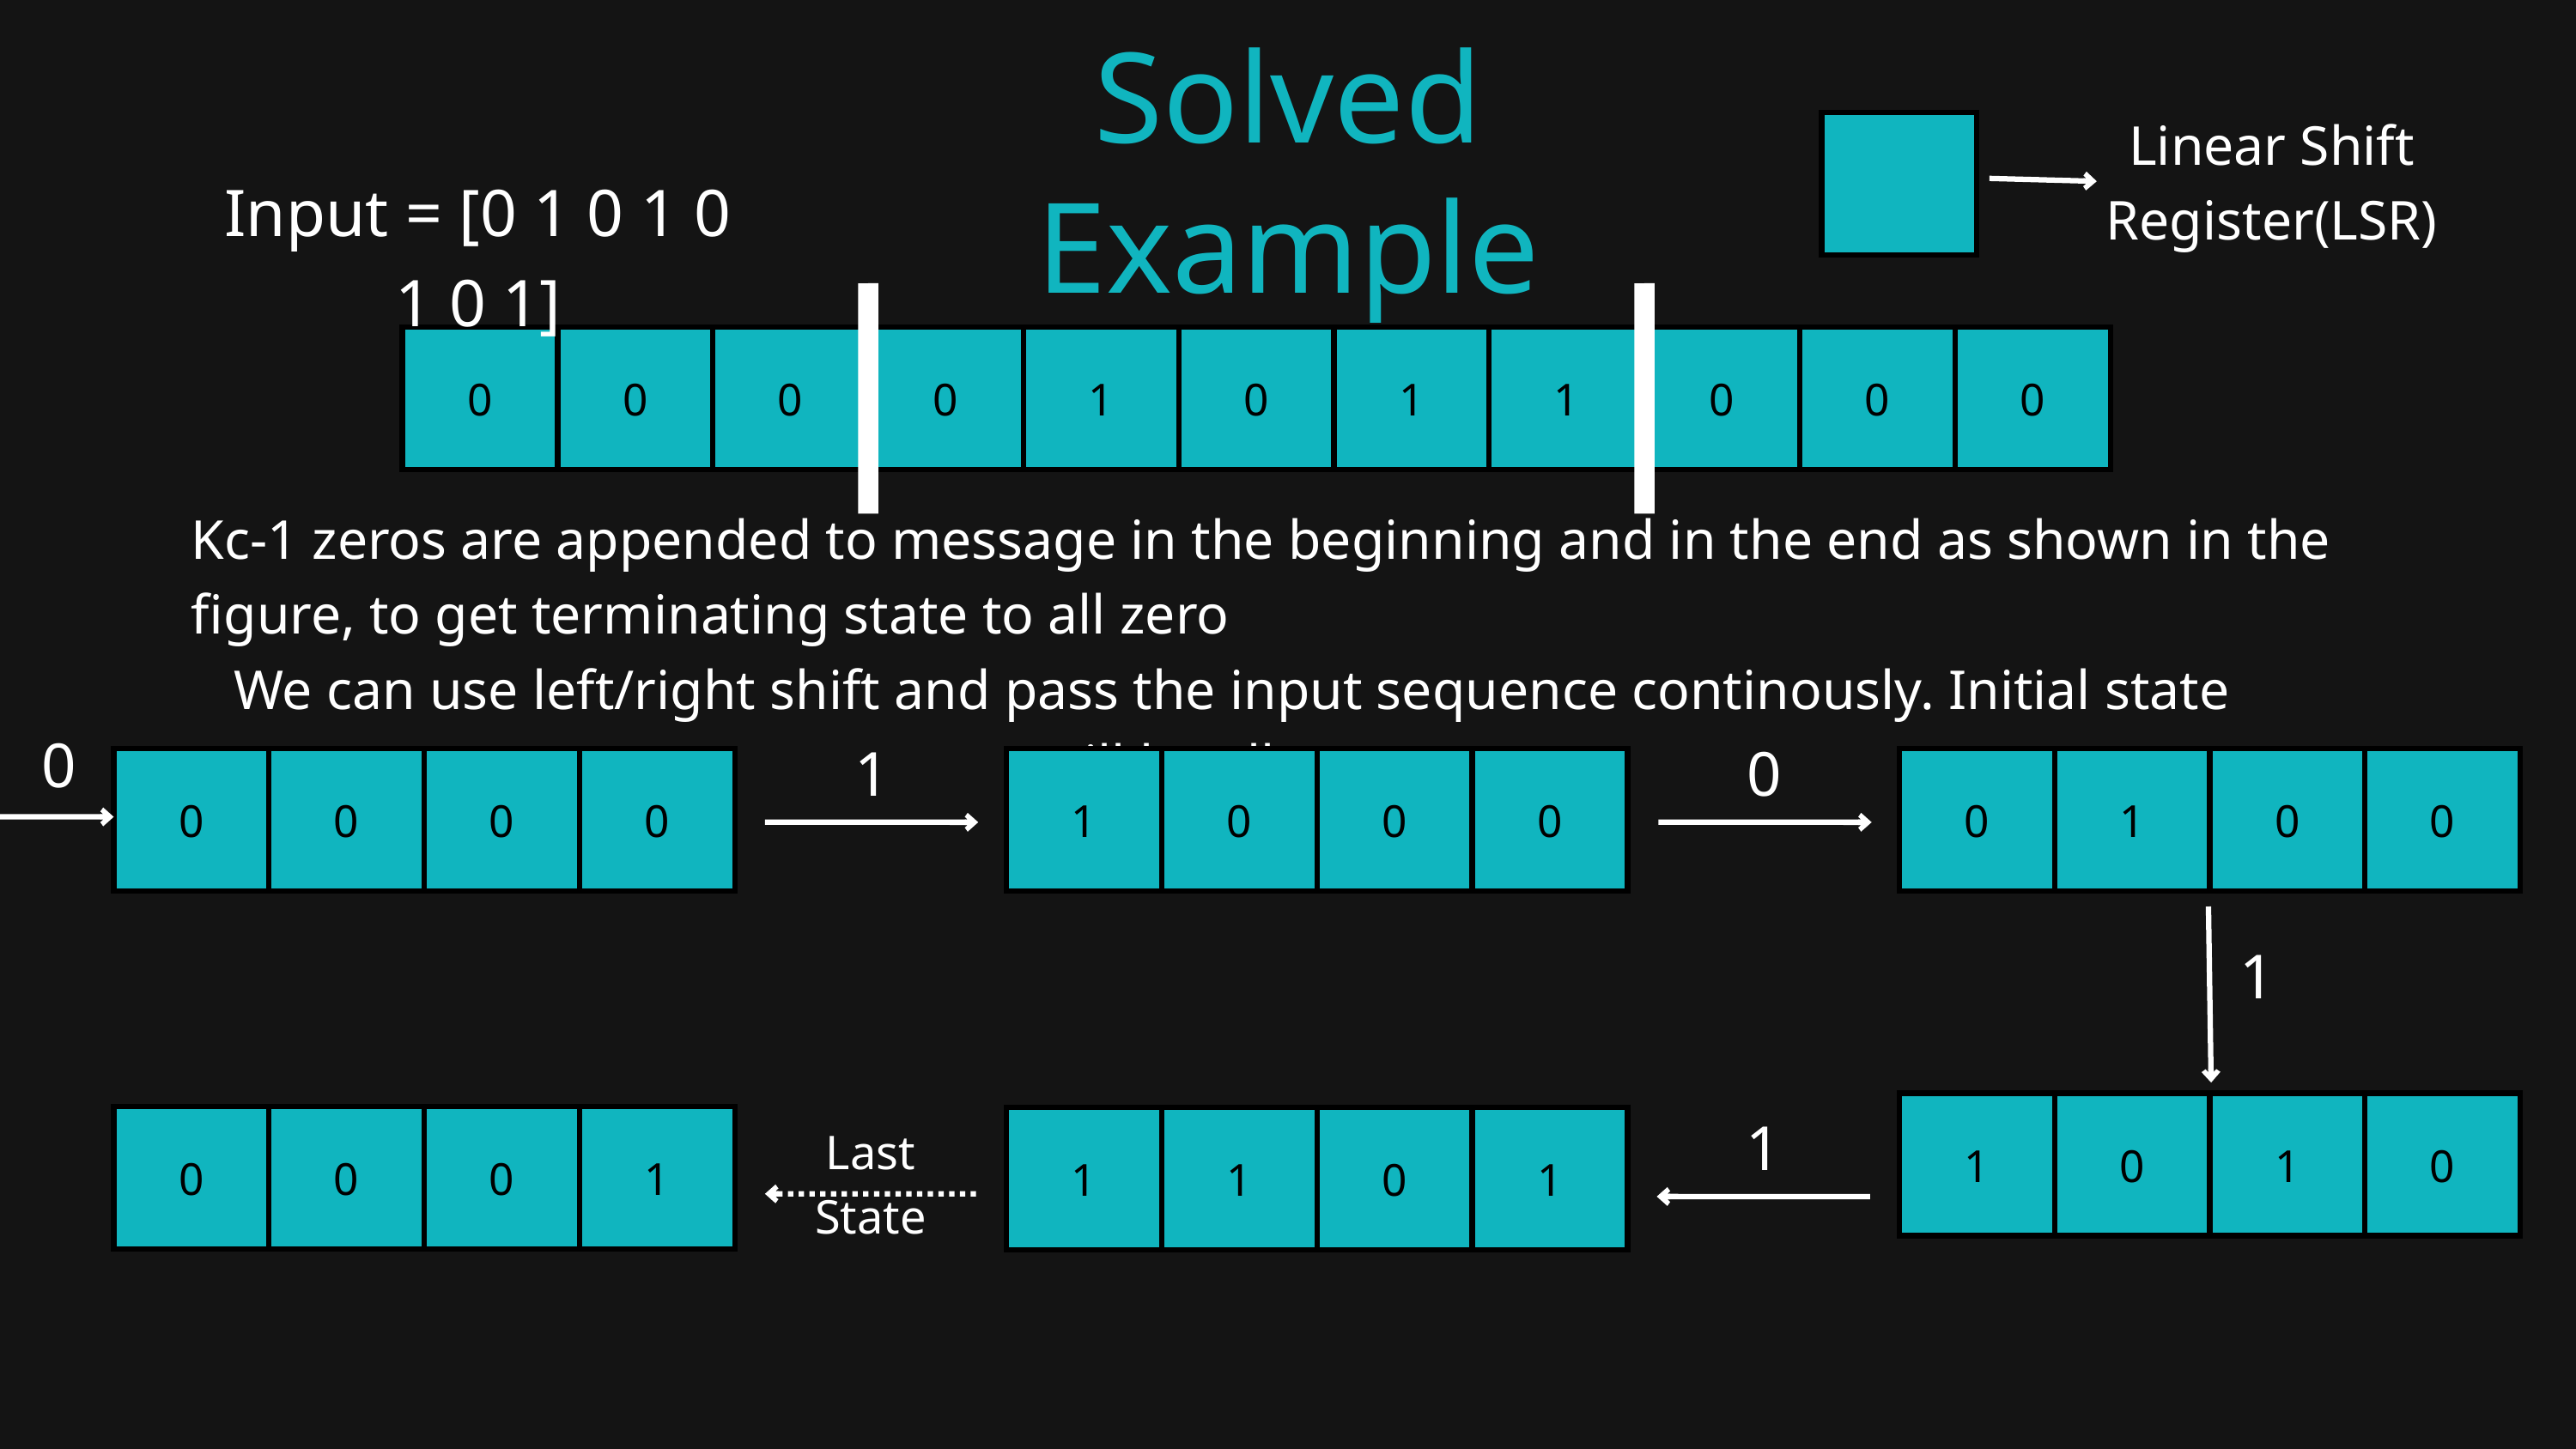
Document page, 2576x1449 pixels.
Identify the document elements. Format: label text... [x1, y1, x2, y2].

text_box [1472, 748, 1628, 891]
text_box Kc-1 zeros are appended to message in the beginning and in the end as shown in the figure, to get terminating state to all zero [191, 494, 2340, 646]
text_box 1 [1746, 1097, 1779, 1183]
text_box Last State [777, 1113, 964, 1244]
text_box Solved Example [866, 18, 1710, 318]
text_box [1316, 748, 1471, 891]
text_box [1178, 326, 1333, 470]
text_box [579, 1106, 735, 1250]
text_box [2204, 906, 2218, 1083]
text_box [1489, 326, 1643, 470]
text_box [2056, 1093, 2208, 1236]
text_box 1 [2239, 925, 2272, 1011]
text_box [1023, 326, 1177, 470]
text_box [2209, 1093, 2363, 1236]
text_box [1656, 1190, 1870, 1203]
text_box 0 [37, 714, 81, 800]
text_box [1799, 326, 1953, 470]
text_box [1643, 326, 1798, 470]
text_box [579, 748, 735, 891]
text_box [1334, 326, 1488, 470]
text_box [270, 748, 422, 891]
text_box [113, 1106, 270, 1250]
text_box Linear Shift Register(LSR) [1992, 100, 2551, 252]
text_box 0 [1742, 723, 1786, 809]
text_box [2209, 748, 2364, 891]
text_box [1005, 1106, 1163, 1251]
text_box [1163, 1106, 1315, 1251]
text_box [113, 748, 270, 891]
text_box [423, 748, 578, 891]
text_box We can use left/right shift and pass the input sequence continously. Initial state will be all zeros [192, 645, 2274, 796]
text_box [1821, 112, 1978, 256]
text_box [558, 326, 711, 470]
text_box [270, 1106, 422, 1250]
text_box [1899, 748, 2055, 891]
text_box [1316, 1106, 1471, 1251]
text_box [1163, 748, 1315, 891]
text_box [1472, 1106, 1628, 1251]
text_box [2365, 1093, 2521, 1236]
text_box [712, 326, 866, 470]
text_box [423, 1106, 578, 1250]
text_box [867, 326, 1022, 470]
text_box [1954, 326, 2111, 470]
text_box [1899, 1093, 2055, 1236]
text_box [402, 326, 558, 470]
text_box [1005, 748, 1163, 891]
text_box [2365, 748, 2521, 891]
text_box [2055, 748, 2208, 891]
text_box Input = [0 1 0 1 0 1 0 1] [197, 159, 759, 340]
text_box 1 [854, 723, 887, 809]
